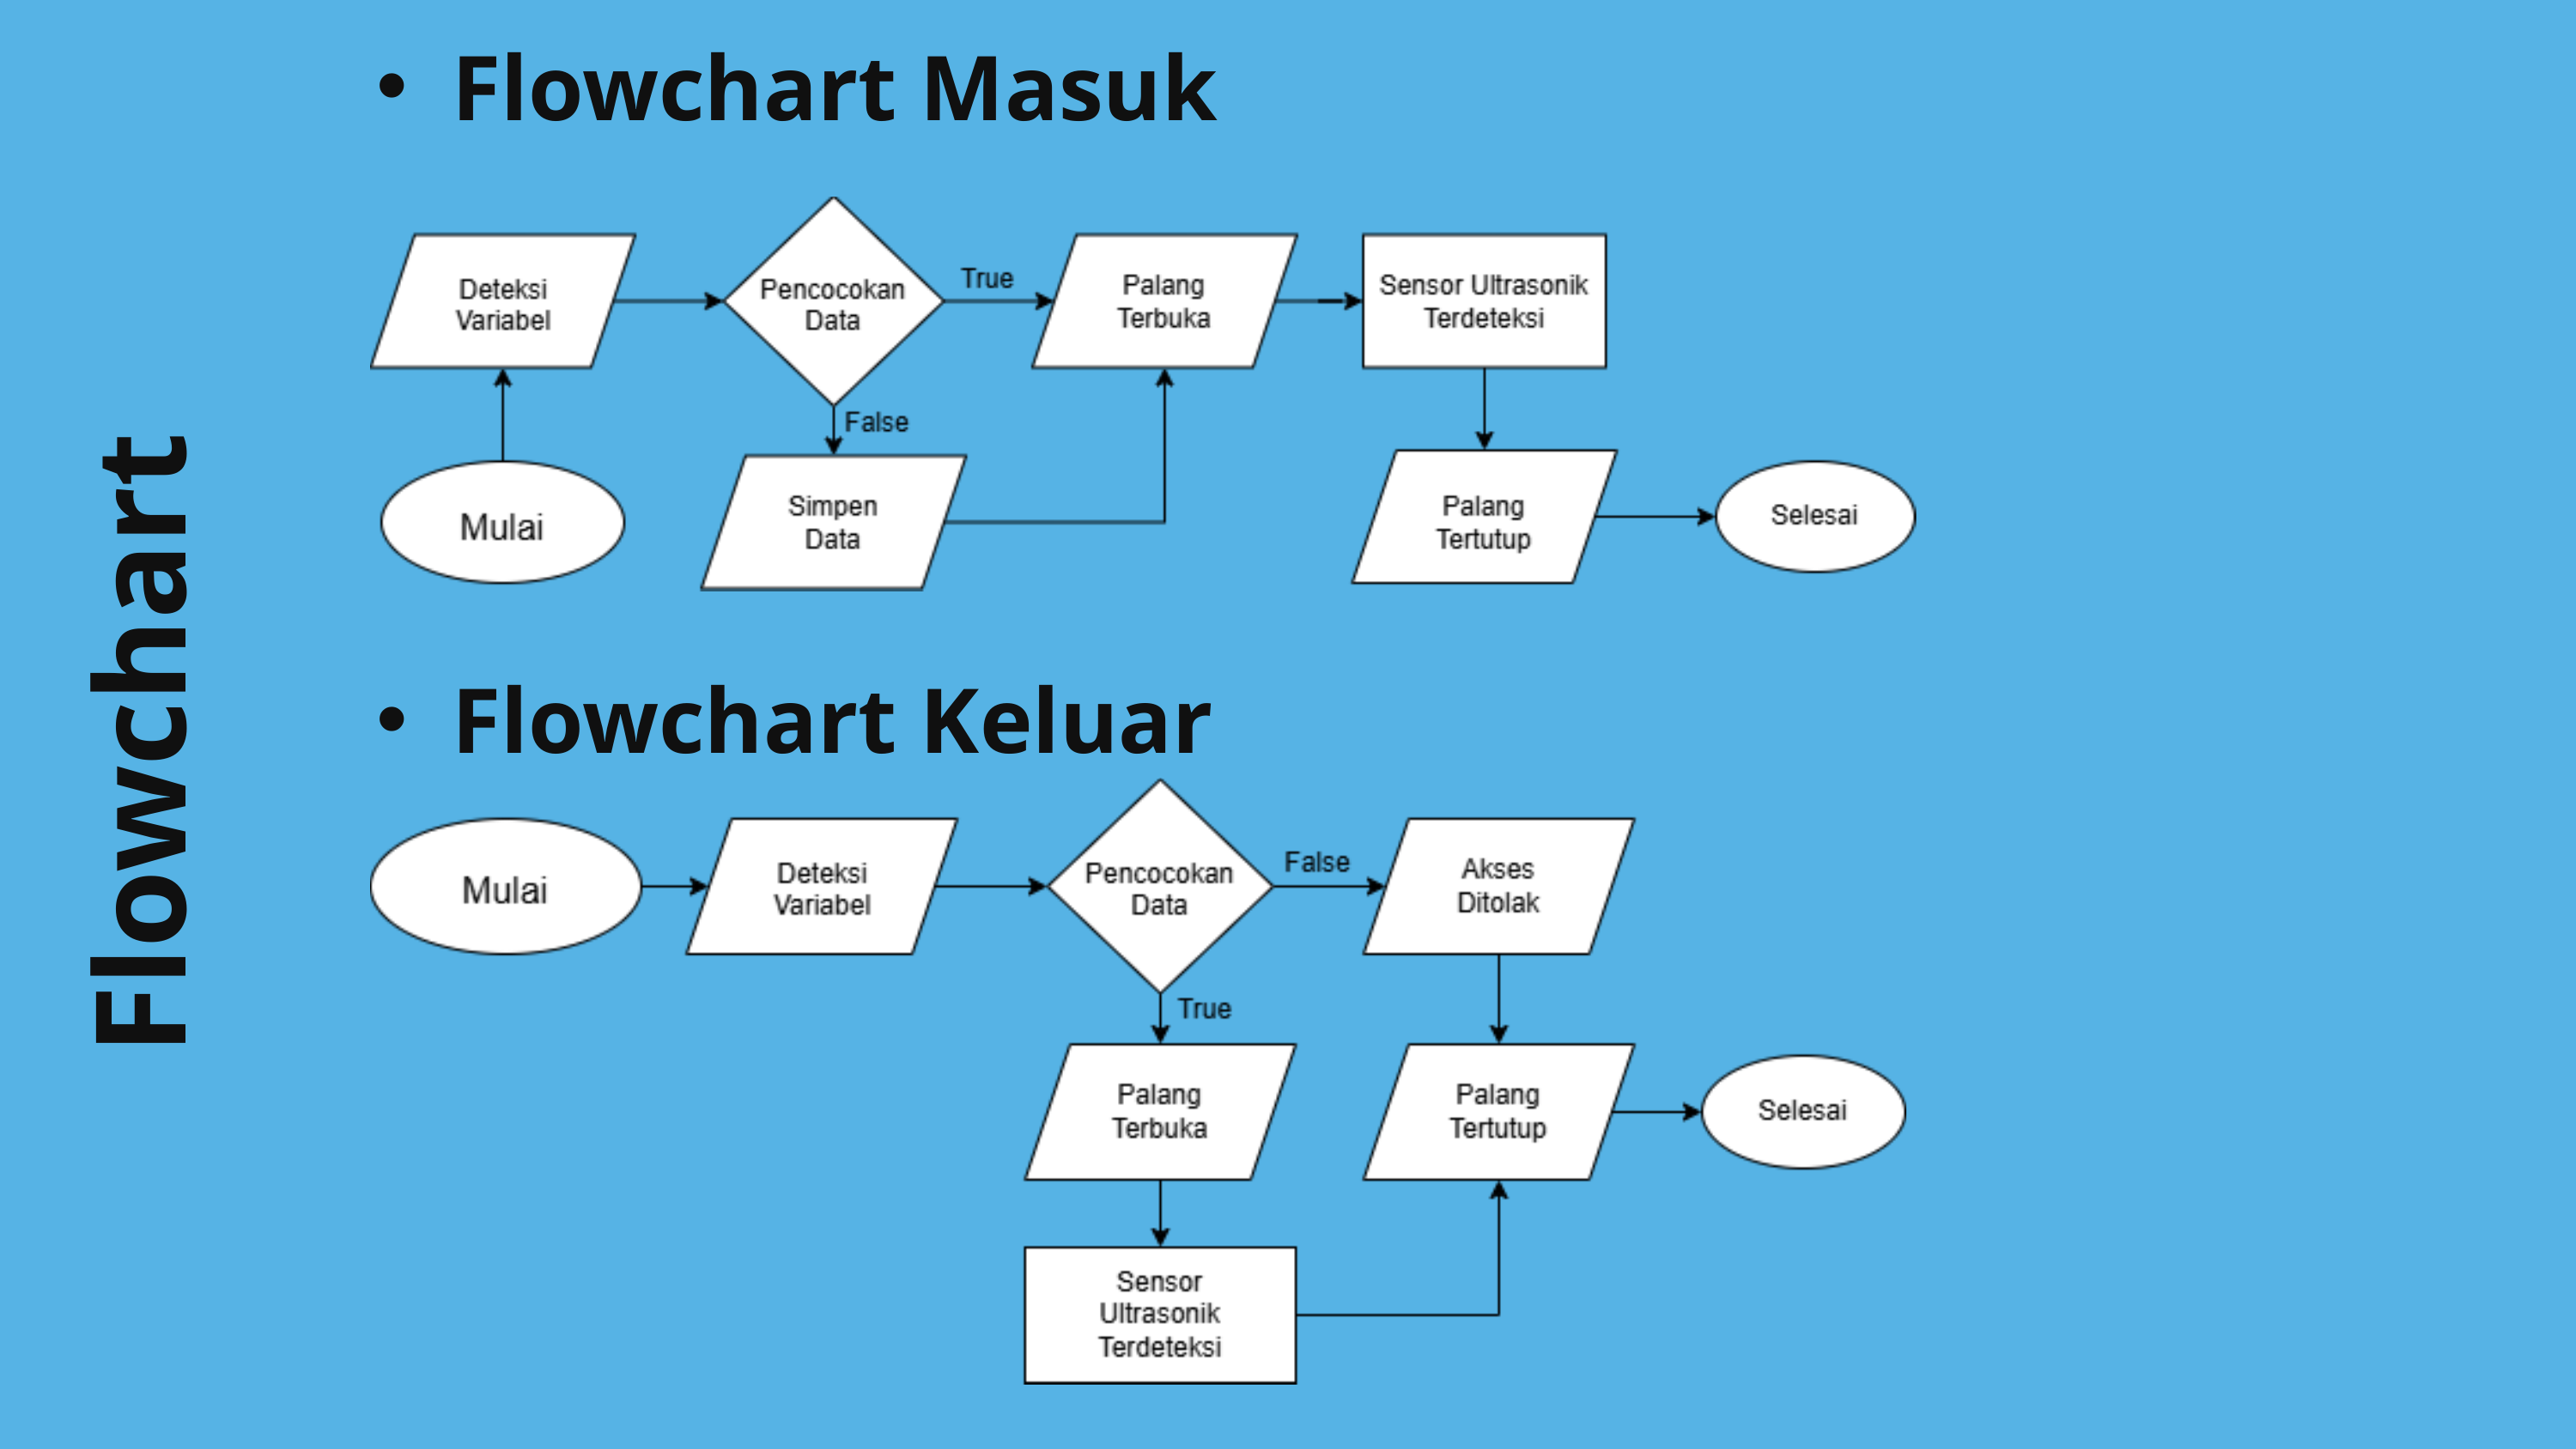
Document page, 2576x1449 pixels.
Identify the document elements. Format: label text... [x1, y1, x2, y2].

text_box Flowchart Masuk [300, 30, 1249, 139]
text_box [369, 778, 1907, 1385]
text_box [369, 197, 1917, 591]
text_box Flowchart [61, 393, 212, 1055]
text_box Flowchart Keluar [300, 664, 1249, 772]
